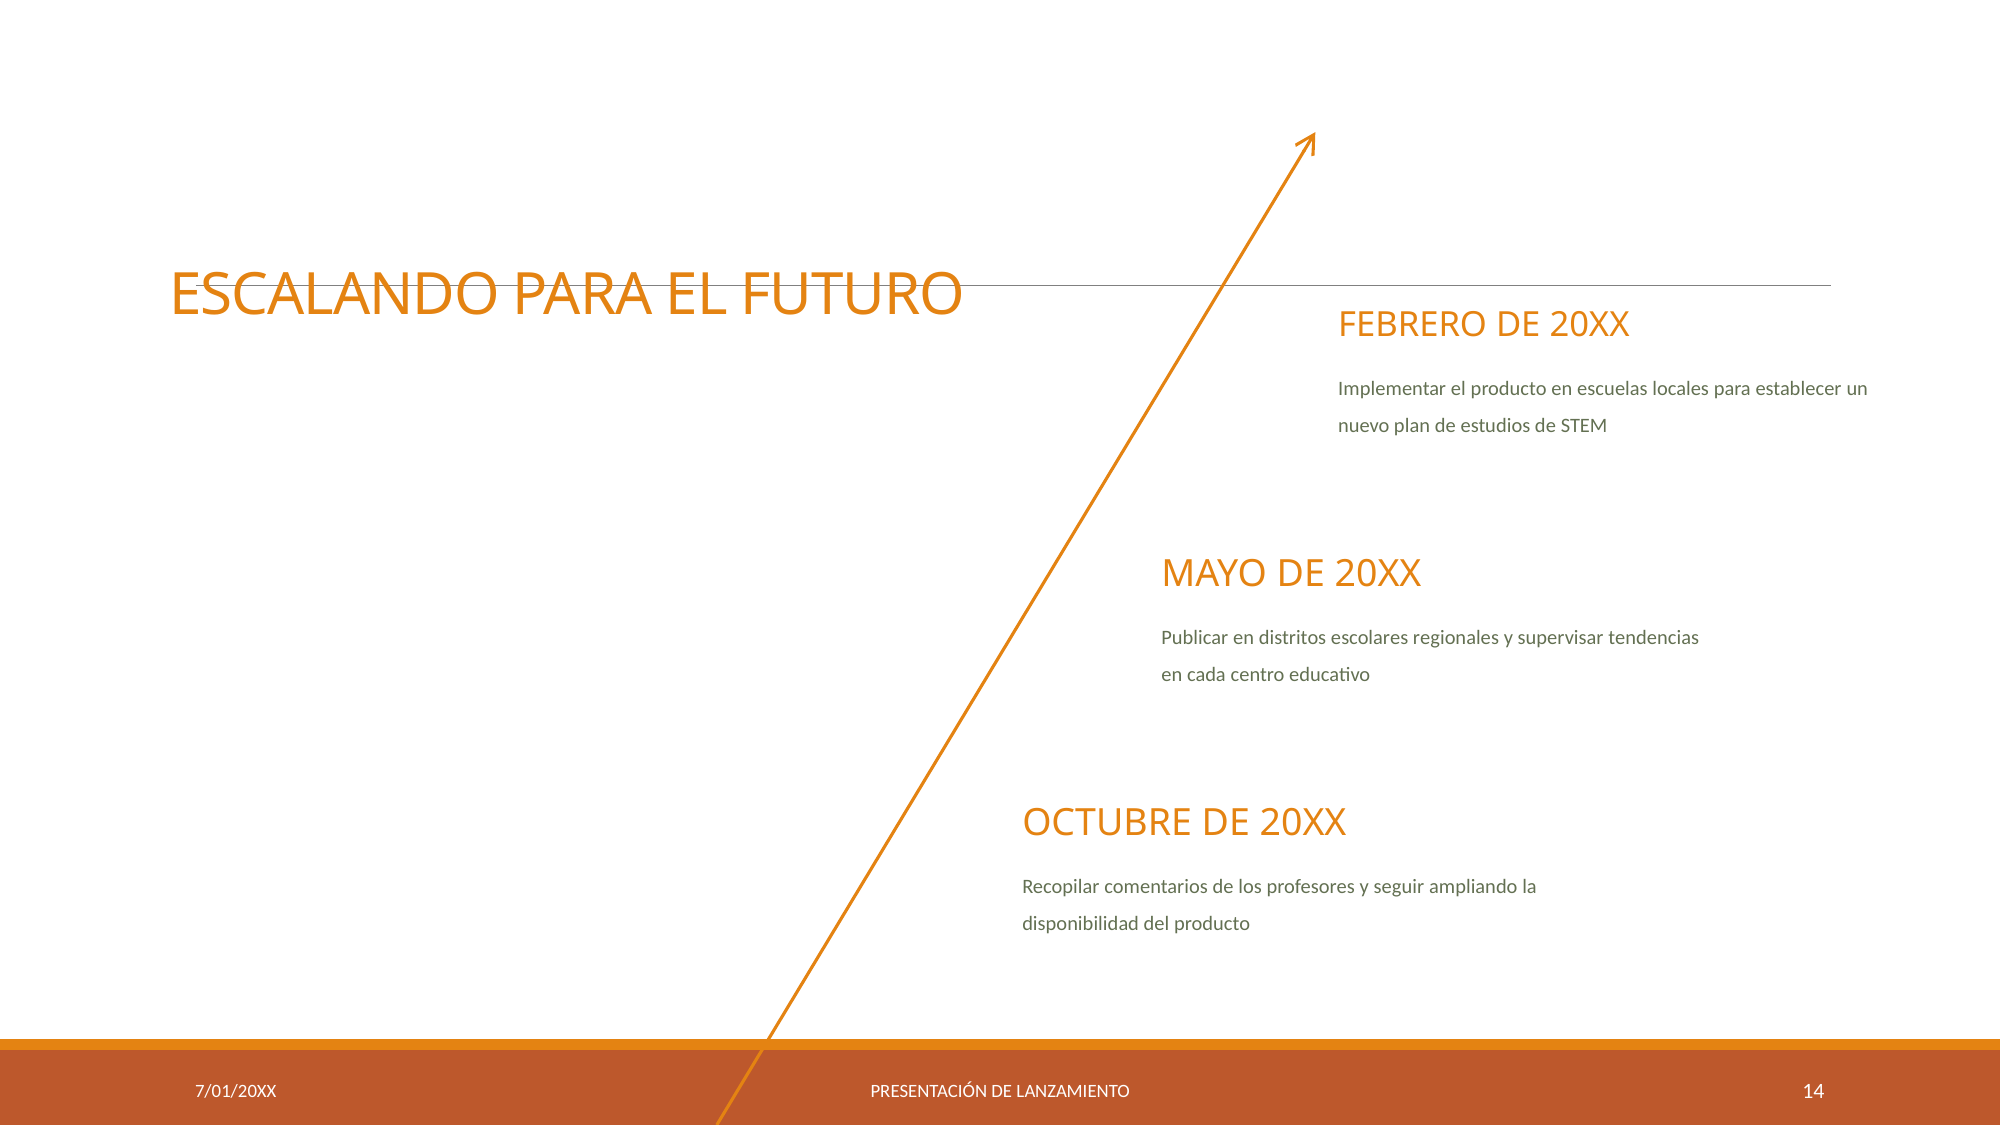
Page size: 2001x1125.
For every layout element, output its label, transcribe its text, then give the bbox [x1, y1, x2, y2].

list Publicar en distritos escolares regionales y supervisar tendencias en cada centro educativo [1161, 604, 1702, 694]
list Mayo de 20XX [1161, 547, 1703, 601]
title ESCALANDO PARA el futuro [169, 182, 1863, 334]
slide_number 14 [1624, 1059, 1840, 1120]
footer Presentación de lanzamiento [604, 1059, 1396, 1120]
list Implementar el producto en escuelas locales para establecer un nuevo plan de estudios de STEM [1338, 355, 1879, 445]
list Octubre de 20XX [1022, 796, 1563, 850]
list Recopilar comentarios de los profesores y seguir ampliando la disponibilidad del producto [1022, 853, 1563, 943]
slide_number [180, 1059, 586, 1120]
list Febrero de 20XX [1338, 298, 1879, 352]
